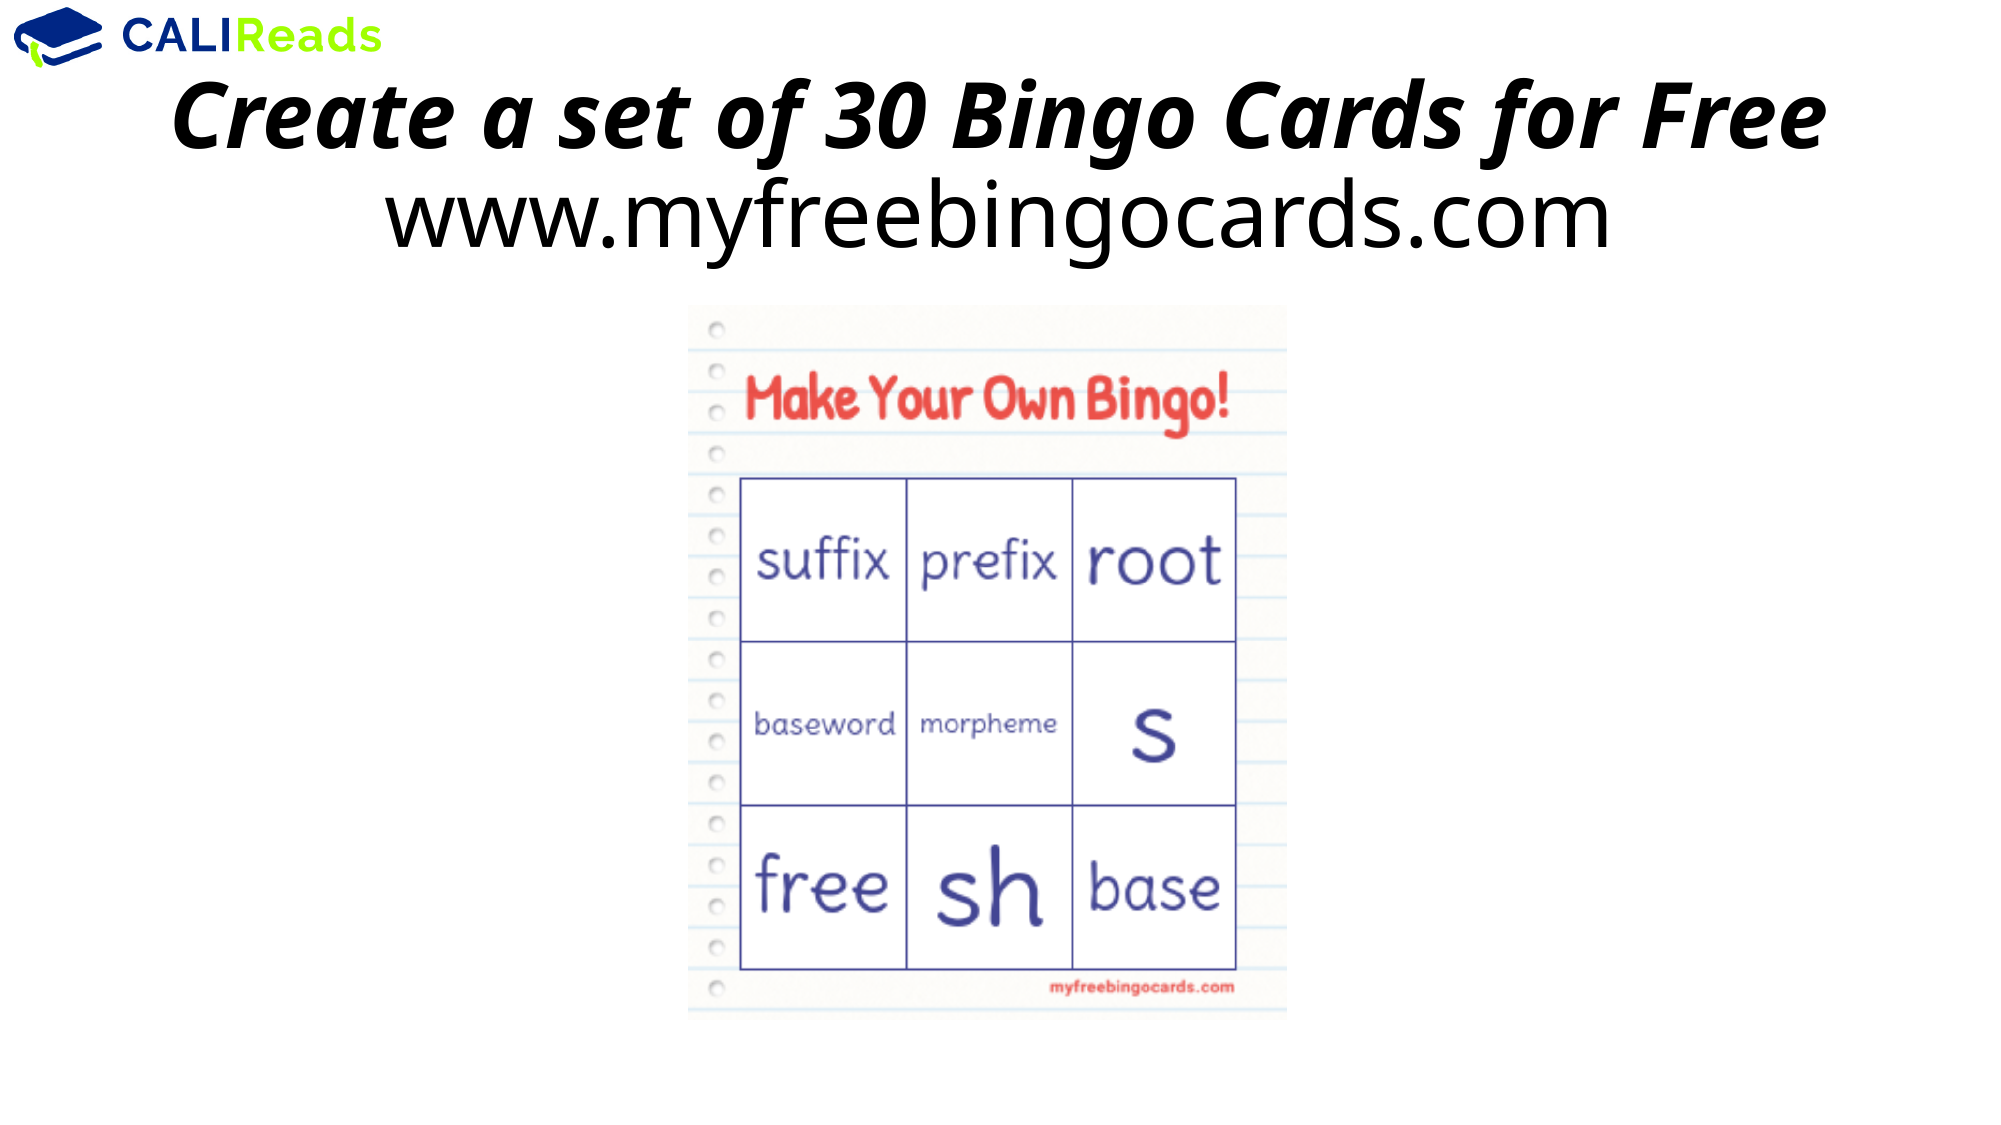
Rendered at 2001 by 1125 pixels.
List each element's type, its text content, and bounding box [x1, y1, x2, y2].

title Create a set of 30 Bingo Cards for Free www.myfreebingocards.com [137, 59, 1863, 278]
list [678, 305, 1322, 1020]
picture [14, 7, 381, 68]
